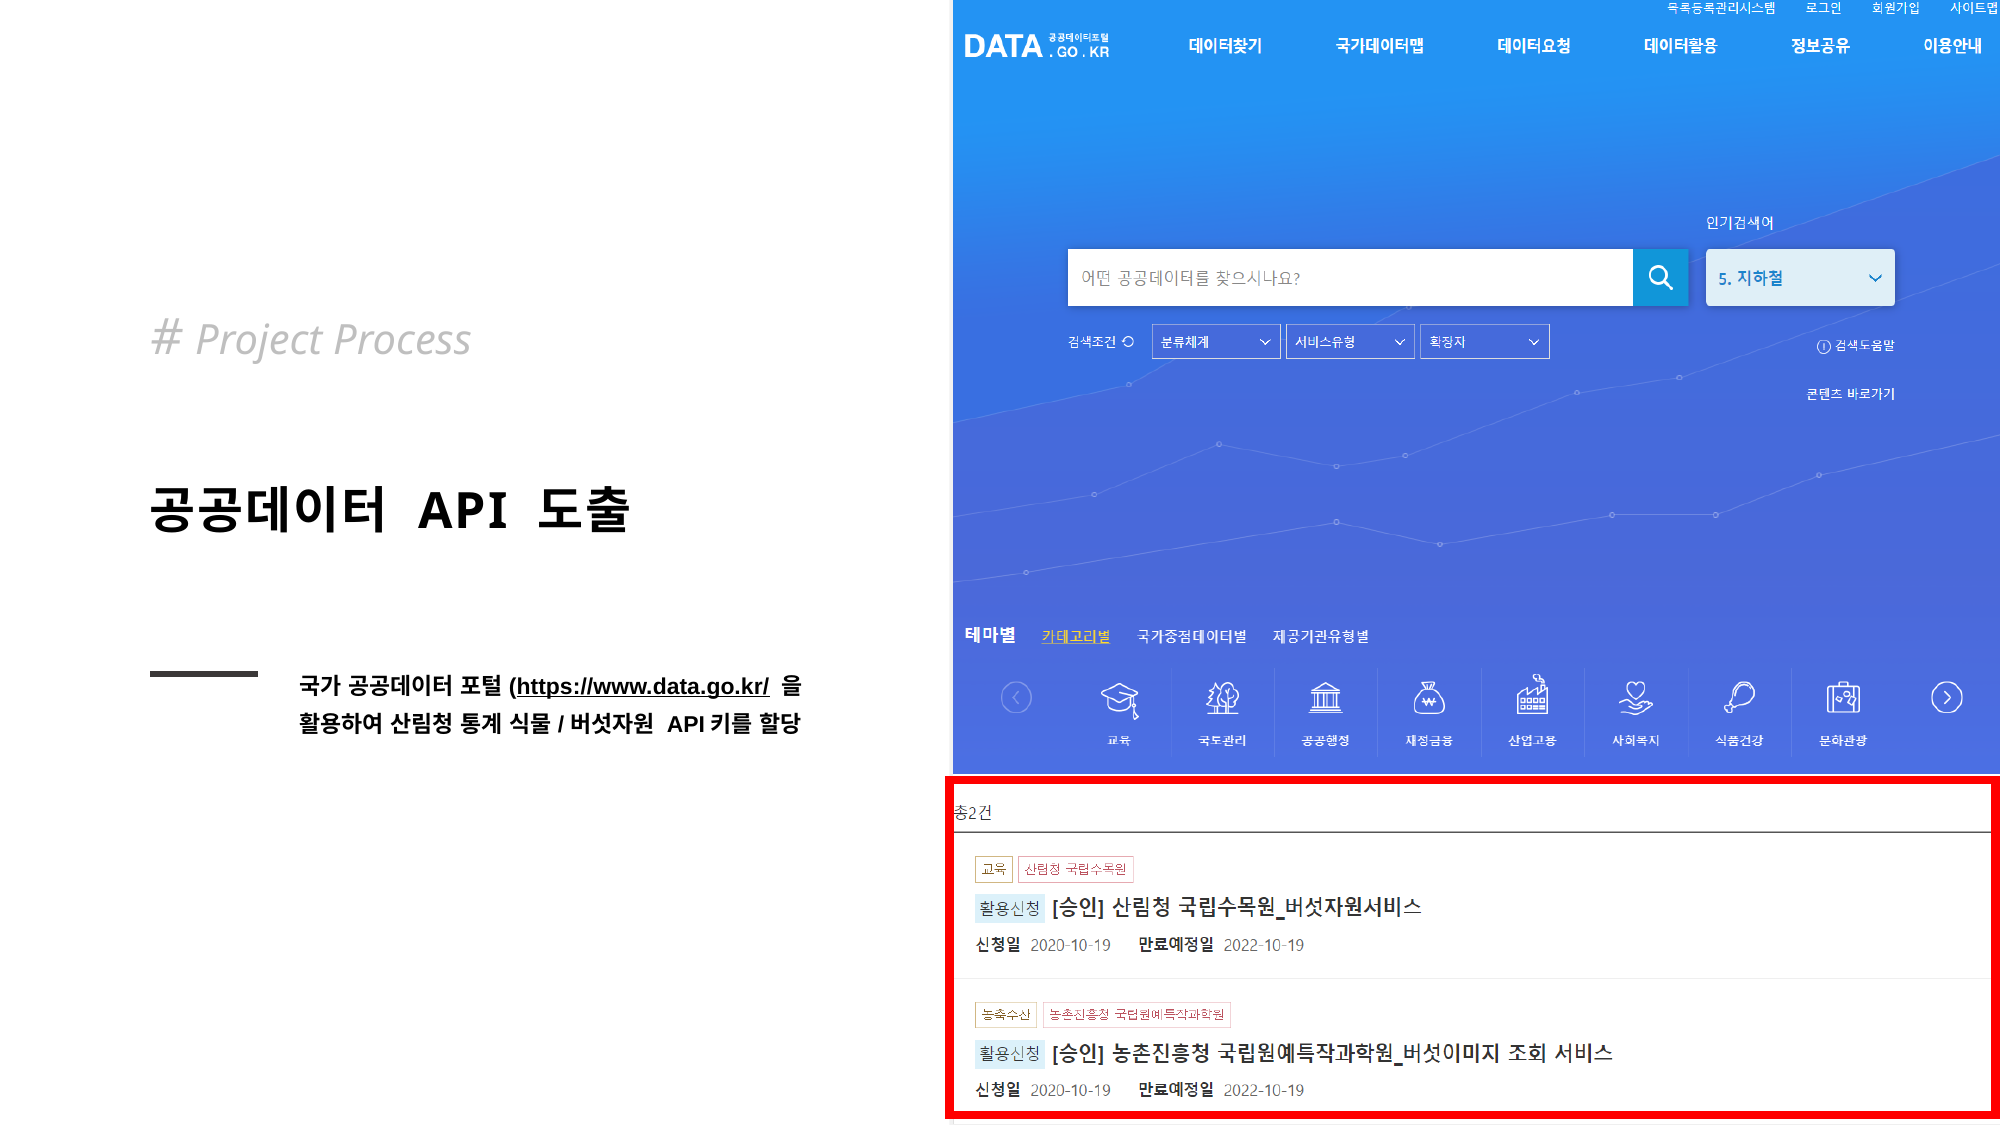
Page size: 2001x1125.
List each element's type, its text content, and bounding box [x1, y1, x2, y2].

text_box [948, 779, 953, 1116]
text_box 공공데이터 API 도출 [135, 478, 668, 701]
picture [953, 0, 2000, 1125]
text_box 국가 공공데이터 포털(https://www.data.go.kr/ 을 활용하여 산림청 통계 식물/버섯자원 API키를 할당 [284, 654, 867, 894]
text_box # Project Process [135, 319, 784, 381]
